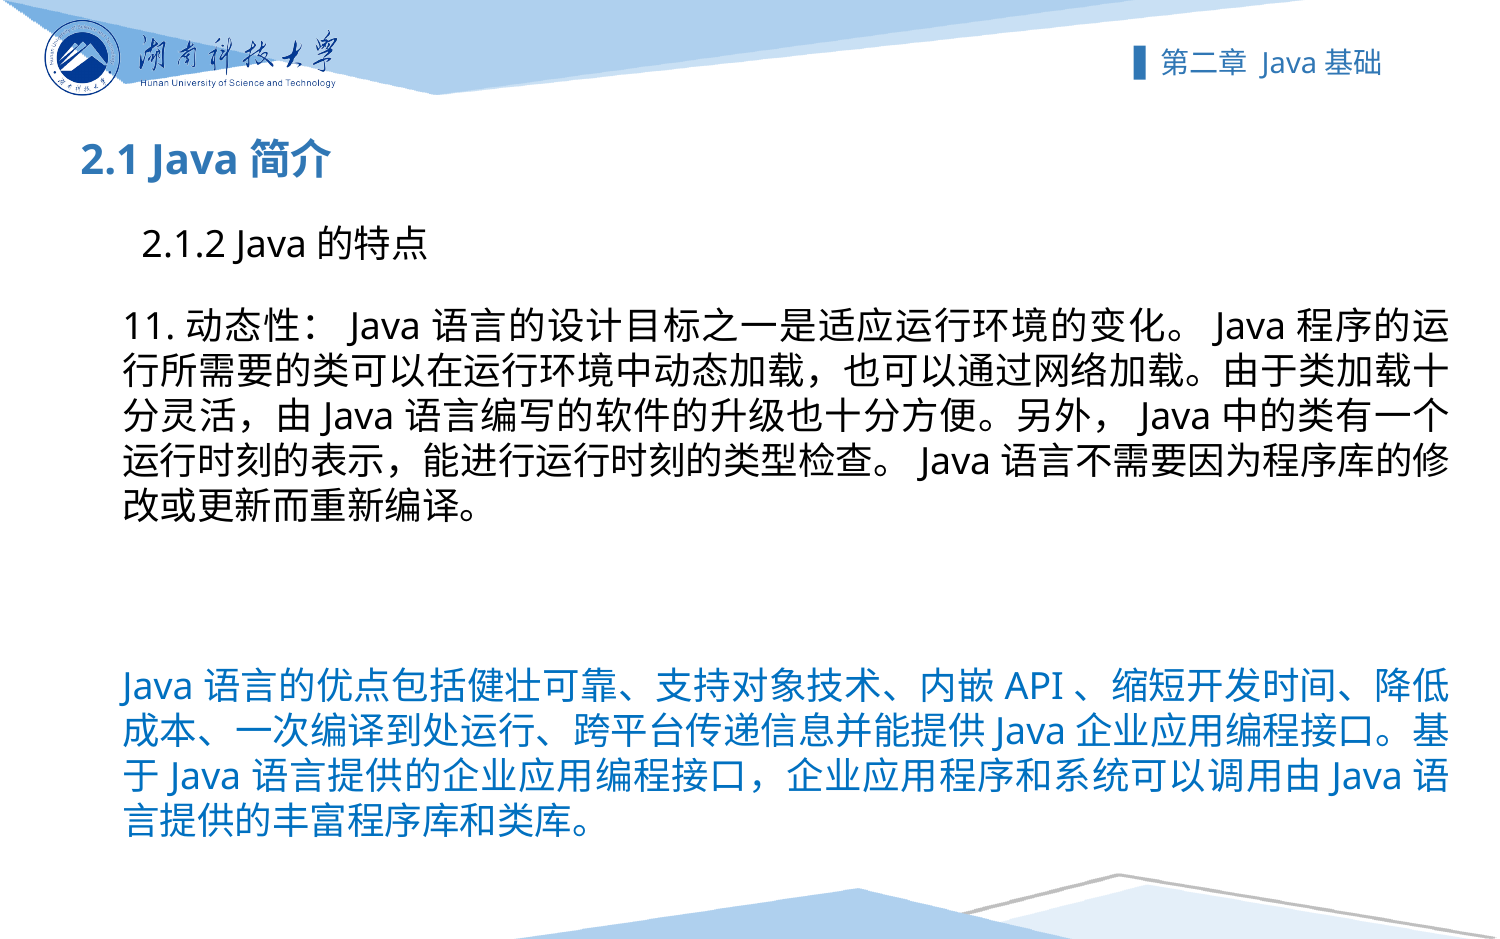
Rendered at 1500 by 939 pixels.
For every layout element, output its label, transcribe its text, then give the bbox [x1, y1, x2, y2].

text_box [1133, 37, 1486, 88]
text_box 11.动态性：Java语言的设计目标之一是适应运行环境的变化。Java程序的运行所需要的类可以在运行环境中动态加载，也可以通过网络加载。由于类加载十分灵活，由Java语言编写的软件的升级也十分方便。另外，Java中的类有一个运行时刻的表示，能进行运行时刻的类型检查。Java语言不需要因为程序库的修改或更新而重新编译。 Java语言的优点包括健壮可靠、支持对象技术、内嵌API、缩短开发时间、降低成本、一次编译到处运行、跨平台传递信息并能提供Java企业应用编程接口。基于Java语言提供的企业应用编程接口，企业应用程序和系统可以调用由Java语言提供的丰富程序库和类库。 [107, 294, 1465, 895]
picture [507, 871, 1500, 939]
picture [0, 0, 1330, 99]
text_box 2.1 Java简介 [65, 125, 711, 191]
text_box 2.1.2 Java的特点 [126, 212, 937, 273]
